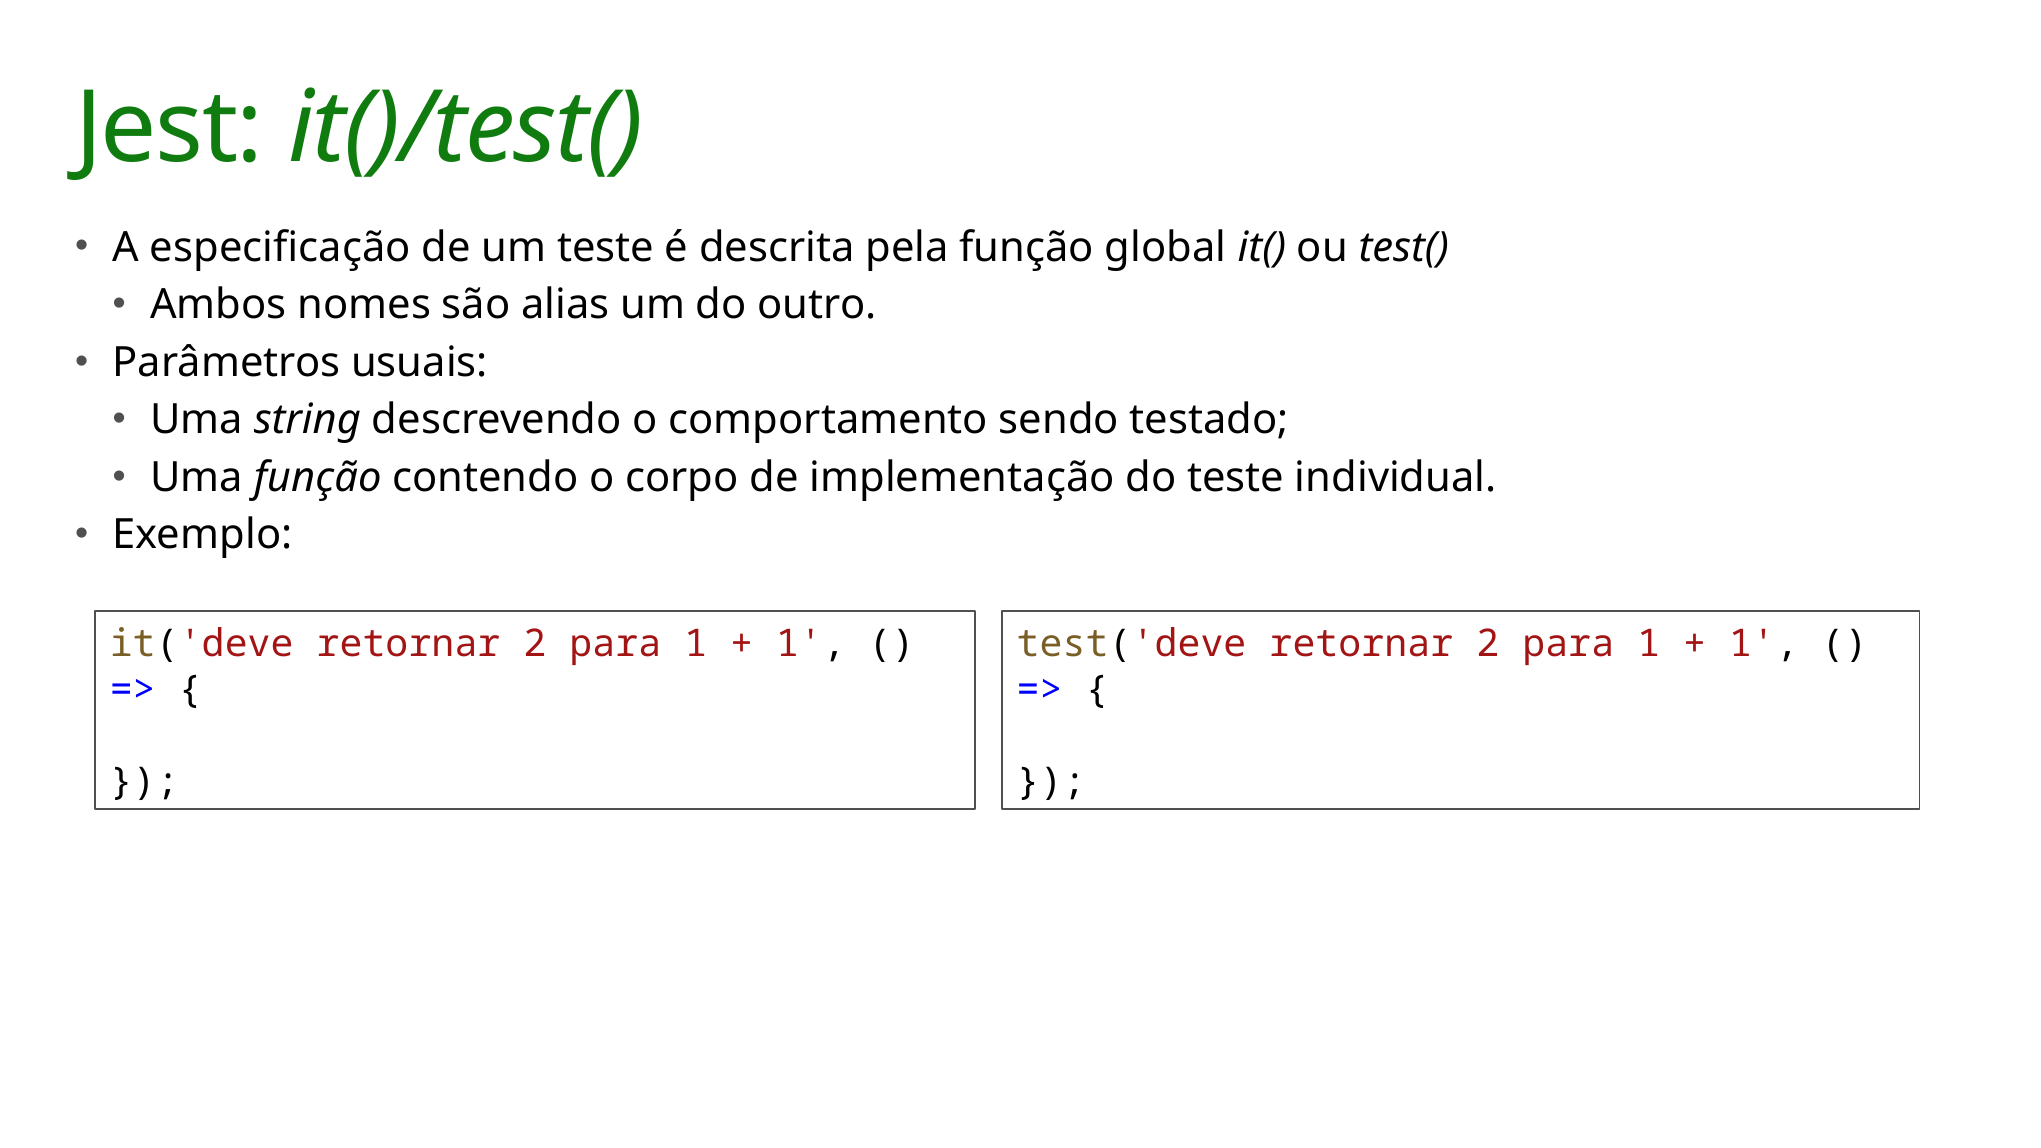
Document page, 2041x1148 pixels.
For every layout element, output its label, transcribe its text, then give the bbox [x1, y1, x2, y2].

list A especificação de um teste é descrita pela função global it() ou test() Ambos nomes são alias um do outro. Parâmetros usuais: Uma string descrevendo o comportamento sendo testado; Uma função contendo o corpo de implementação do teste individual. Exemplo: [60, 210, 1980, 849]
title Jest: it()/test() [60, 60, 1980, 210]
text_box test('deve retornar 2 para 1 + 1', () => { }); [1001, 611, 1920, 810]
text_box it('deve retornar 2 para 1 + 1', () => { }); [95, 611, 975, 810]
